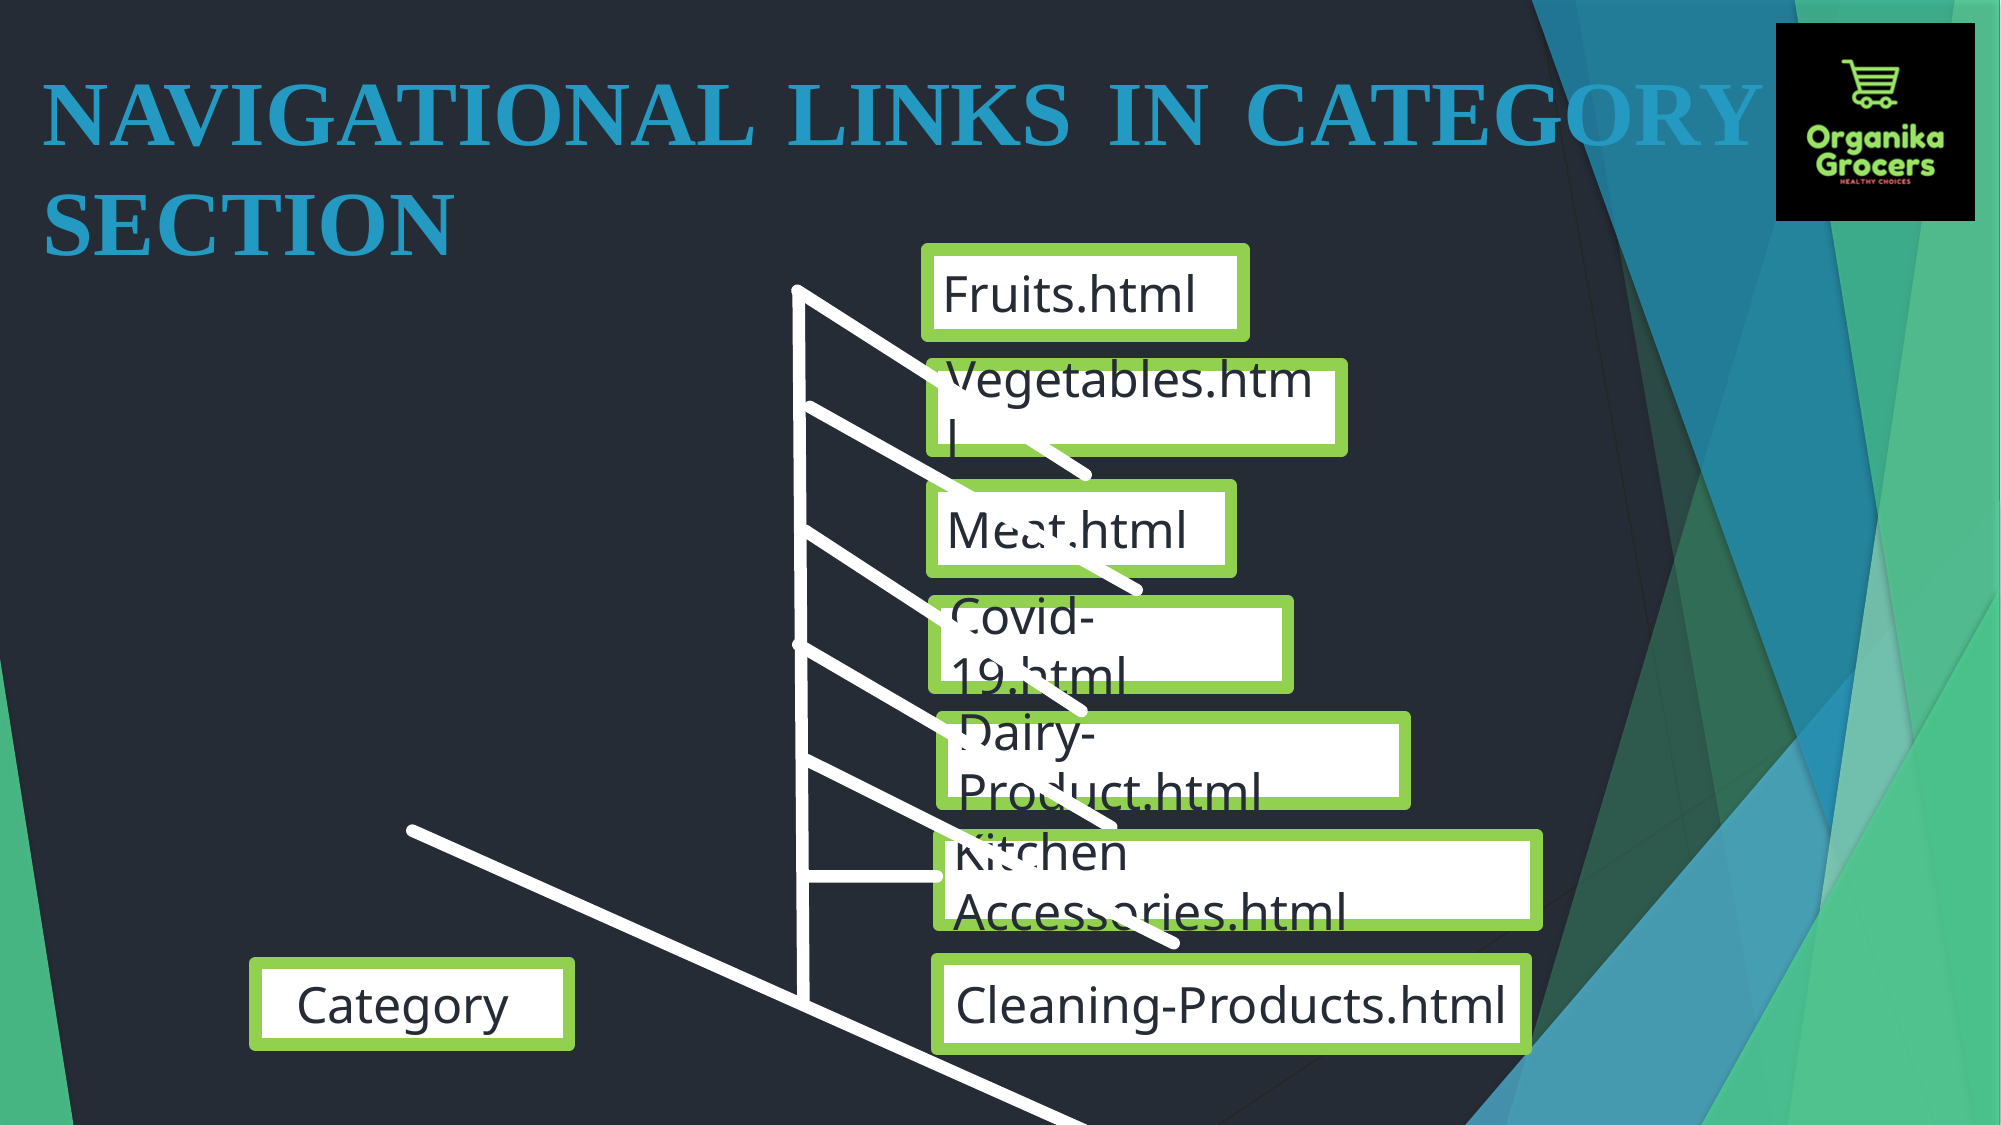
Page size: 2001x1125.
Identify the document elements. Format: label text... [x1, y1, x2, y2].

text_box Meat.html [931, 484, 1091, 573]
text_box Category [254, 962, 571, 1046]
text_box Kitchen Accessories.html [969, 833, 1538, 927]
text_box Covid-19.html [933, 600, 1290, 689]
text_box Kitchen Accessories.html [937, 833, 1125, 927]
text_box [798, 301, 804, 1002]
text_box NAVIGATIONAL LINKS IN CATEGORY SECTION [28, 46, 1777, 281]
text_box Meat.html [963, 484, 1232, 573]
picture [1776, 23, 1976, 222]
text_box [804, 527, 933, 532]
text_box Cleaning-Products.html [936, 957, 1528, 1051]
text_box Fruits.html [926, 281, 1245, 337]
text_box Vegetables.html [930, 363, 1343, 452]
text_box Dairy-Product.html [941, 716, 1407, 805]
